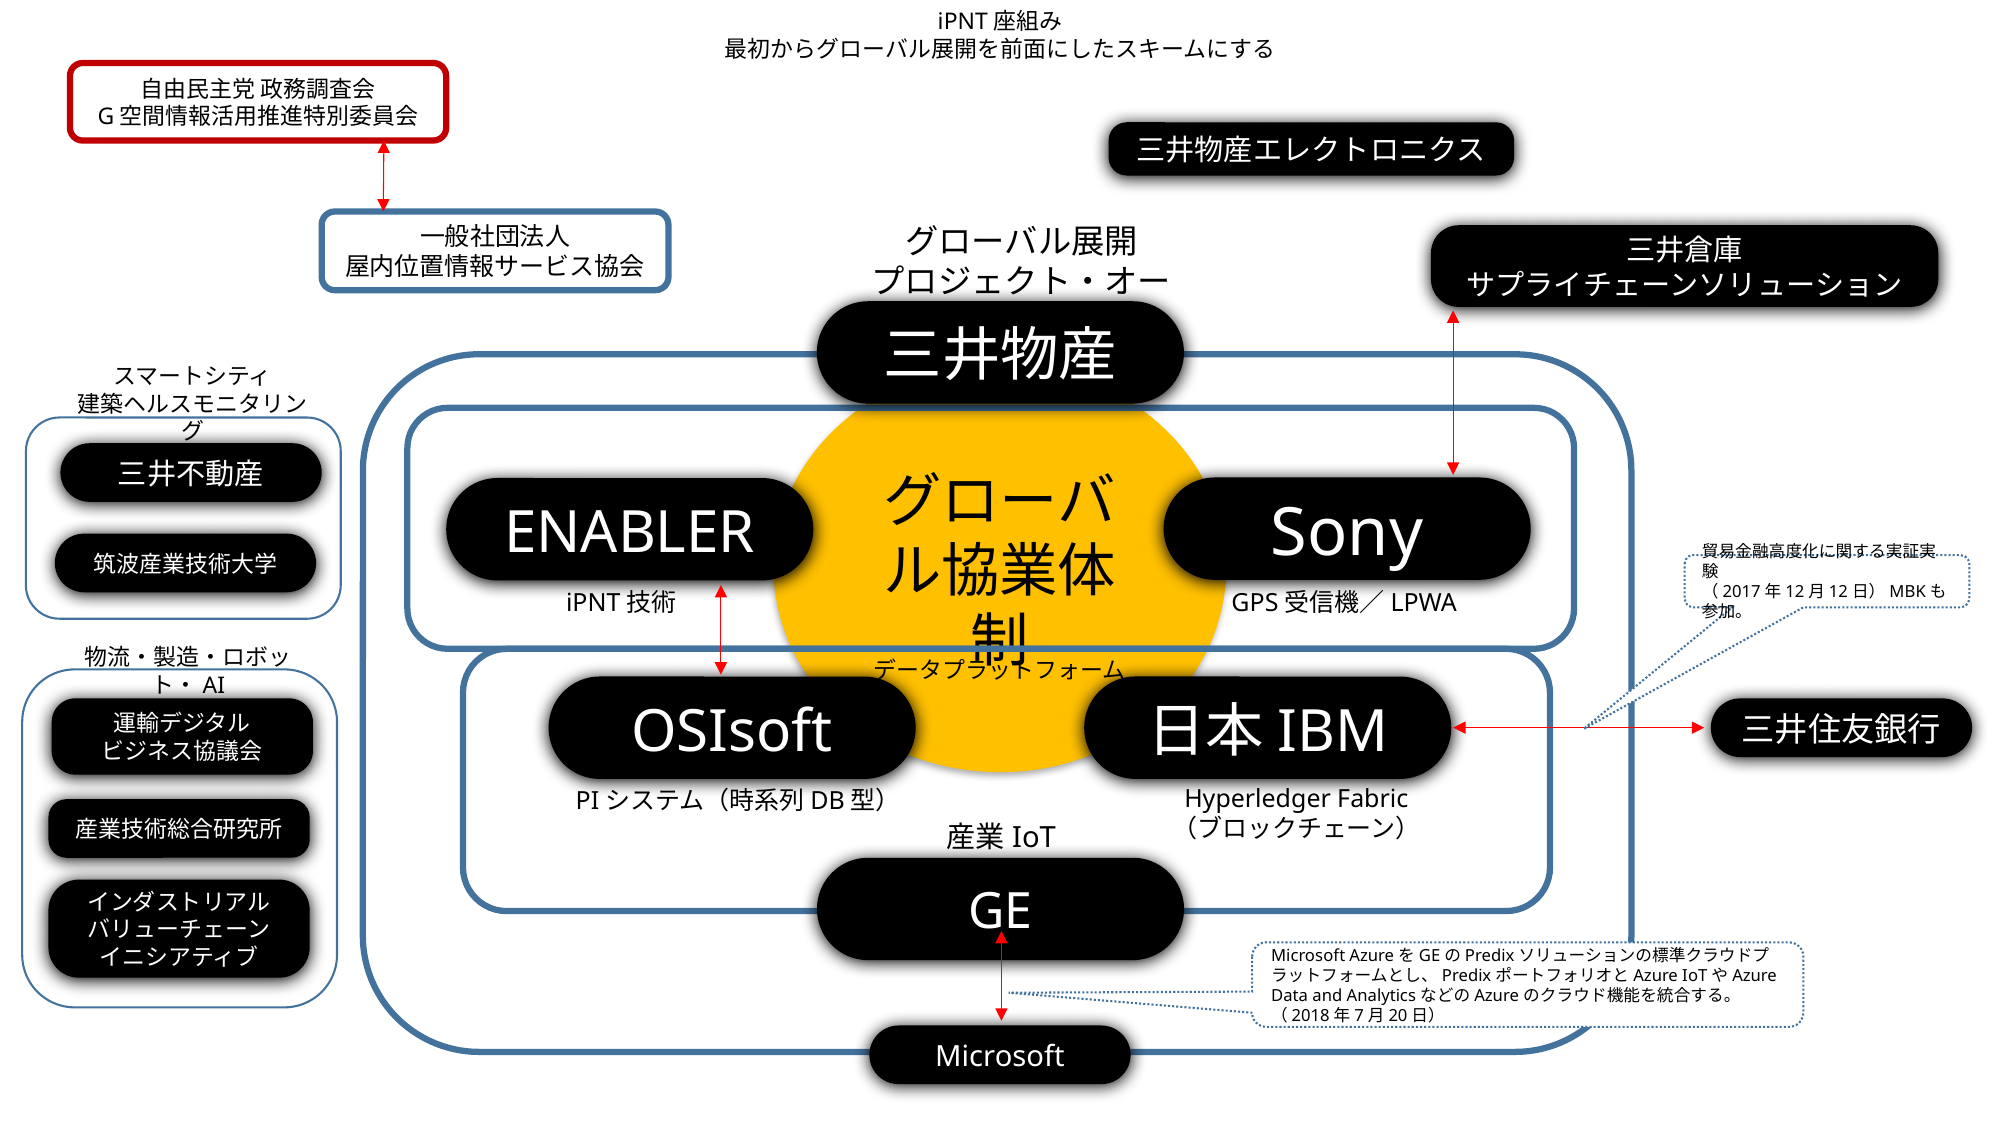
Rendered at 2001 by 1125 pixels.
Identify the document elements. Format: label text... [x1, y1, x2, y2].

text_box 自由民主党 政務調査会 G空間情報活用推進特別委員会 [68, 61, 448, 142]
text_box [24, 416, 342, 620]
text_box 三井物産 [815, 300, 1185, 405]
text_box [21, 673, 339, 1009]
text_box 一般社団法人 屋内位置情報サービス協会 [320, 210, 670, 292]
text_box 物流・製造・ロボット・AI [51, 635, 326, 706]
text_box Microsoft [868, 1024, 1132, 1086]
text_box スマートシティ 建築ヘルスモニタリング [55, 354, 330, 452]
text_box 三井倉庫 サプライチェーンソリューション [1429, 224, 1940, 308]
text_box Microsoft AzureをGEのPredixソリューションの標準クラウドプラットフォームとし、PredixポートフォリオとAzure IoTやAzure Data and AnalyticsなどのAzureのクラウド機能を統合する。（2018年7月20日） [1008, 941, 1805, 1028]
text_box 貿易金融高度化に関する実証実験 （2017年12月12日）MBKも参加。 [1584, 554, 1971, 727]
text_box iPNT座組み 最初からグローバル展開を前面にしたスキームにする [616, 0, 1385, 69]
text_box 三井住友銀行 [1709, 697, 1974, 759]
text_box グローバル展開 プロジェクト・オーナー [837, 213, 1206, 348]
text_box [361, 353, 1633, 1053]
text_box 三井物産エレクトロニクス [1107, 121, 1516, 177]
